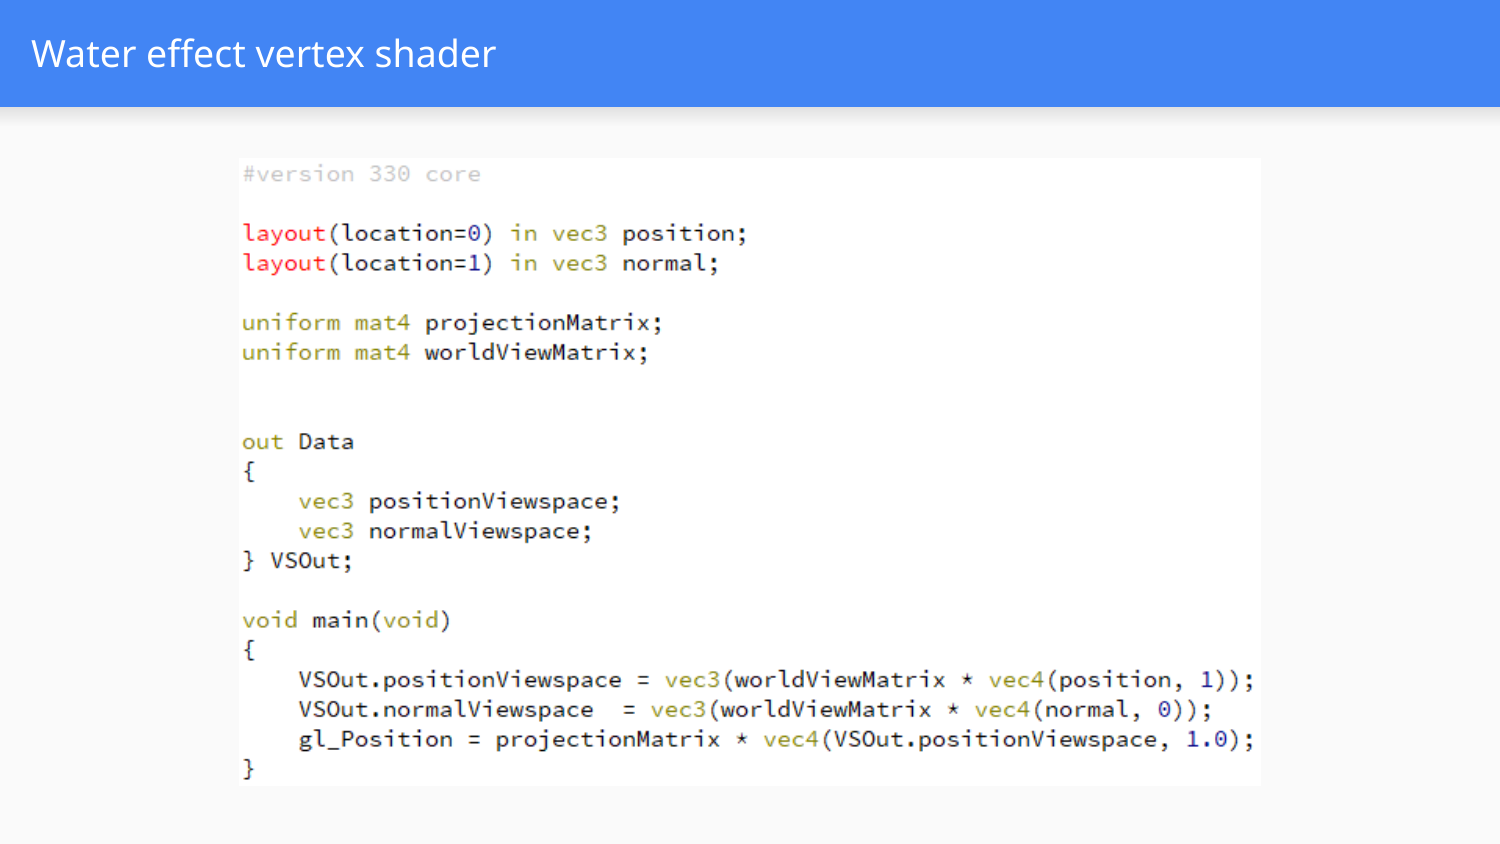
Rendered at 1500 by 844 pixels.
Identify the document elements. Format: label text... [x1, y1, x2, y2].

title Water effect vertex shader [16, 2, 1464, 102]
picture [239, 158, 1261, 786]
